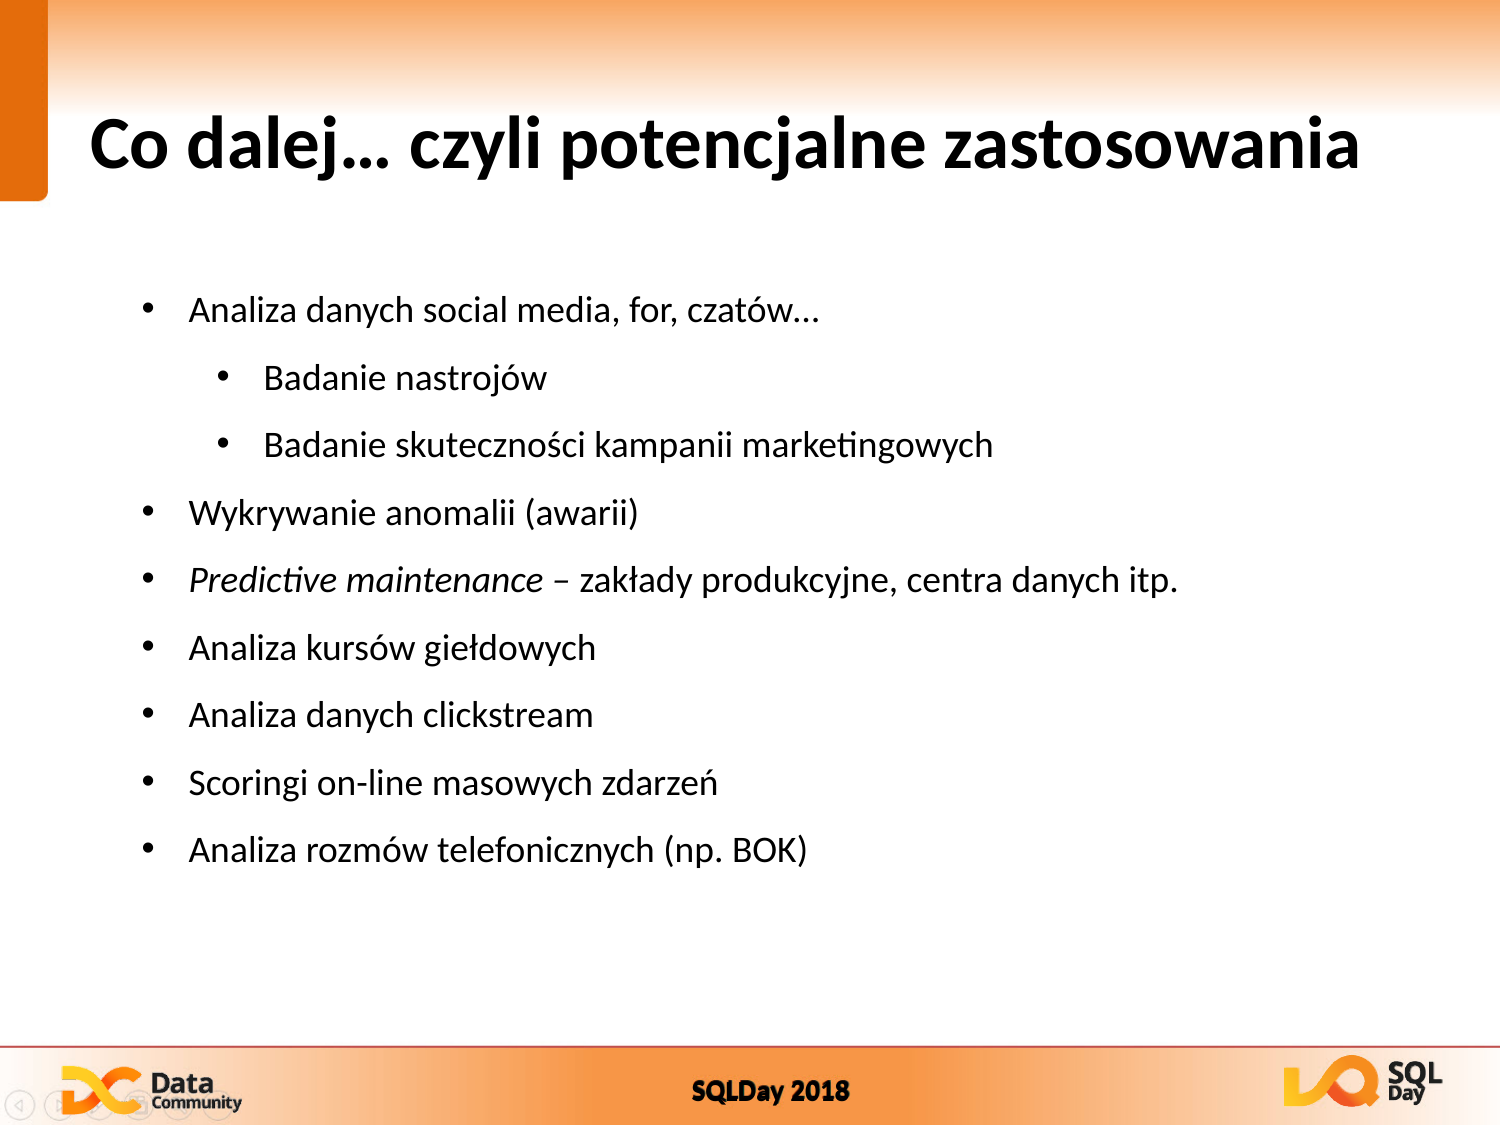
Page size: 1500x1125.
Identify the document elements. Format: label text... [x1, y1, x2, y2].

text_box Analiza danych social media, for, czatów… Badanie nastrojów Badanie skuteczności kampanii marketingowych Wykrywanie anomalii (awarii) Predictive maintenance – zakłady produkcyjne, centra danych itp. Analiza kursów giełdowych Analiza danych clickstream Scoringi on-line masowych zdarzeń Analiza rozmów telefonicznych (np. BOK) [126, 255, 1488, 923]
title Co dalej… czyli potencjalne zastosowania [75, 45, 1425, 233]
picture [0, 0, 1500, 1125]
